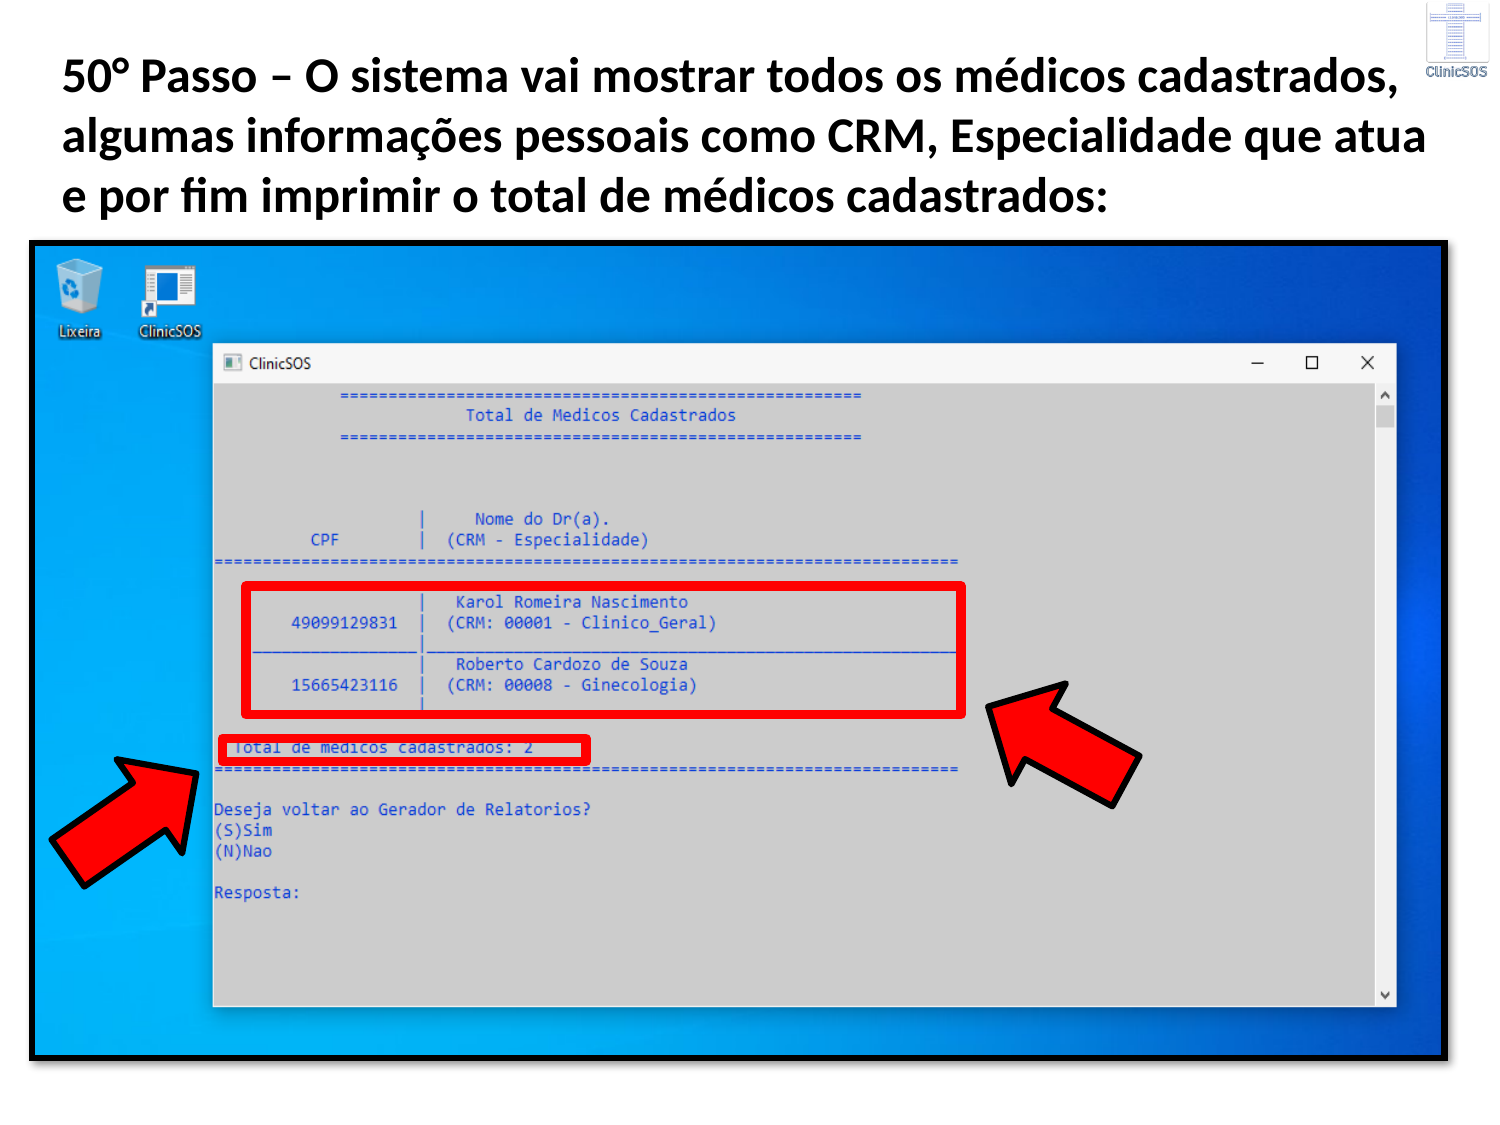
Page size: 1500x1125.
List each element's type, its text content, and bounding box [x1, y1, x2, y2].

text_box 50° Passo – O sistema vai mostrar todos os médicos cadastrados, algumas informações pessoais como CRM, Especialidade que atua e por fim imprimir o total de médicos cadastrados: [46, 35, 1454, 241]
picture [139, 325, 200, 338]
picture [57, 245, 1442, 1055]
picture [34, 322, 53, 328]
picture [67, 329, 109, 336]
picture [1417, 0, 1500, 83]
picture [50, 758, 198, 888]
